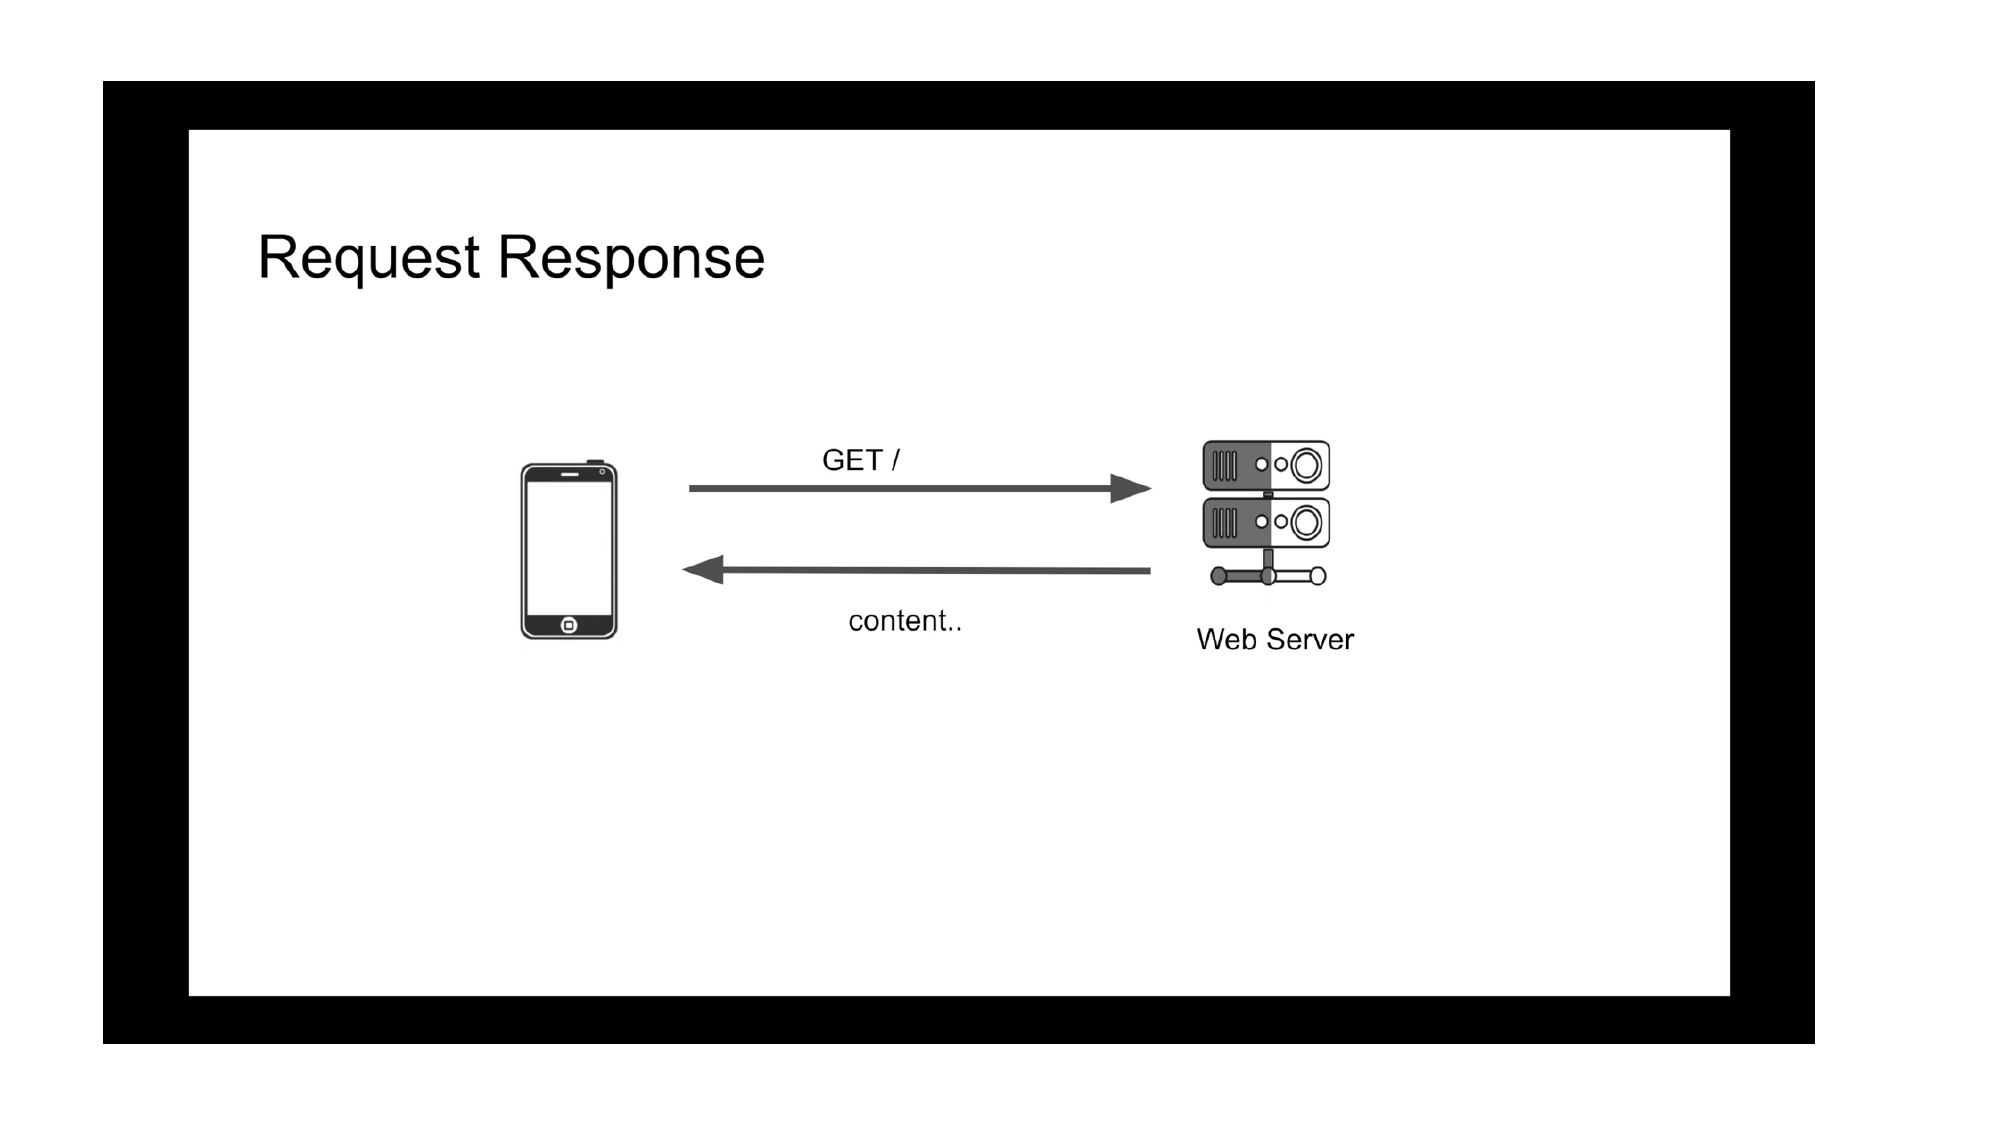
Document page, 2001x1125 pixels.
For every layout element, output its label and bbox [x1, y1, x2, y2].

list [103, 81, 1815, 1044]
